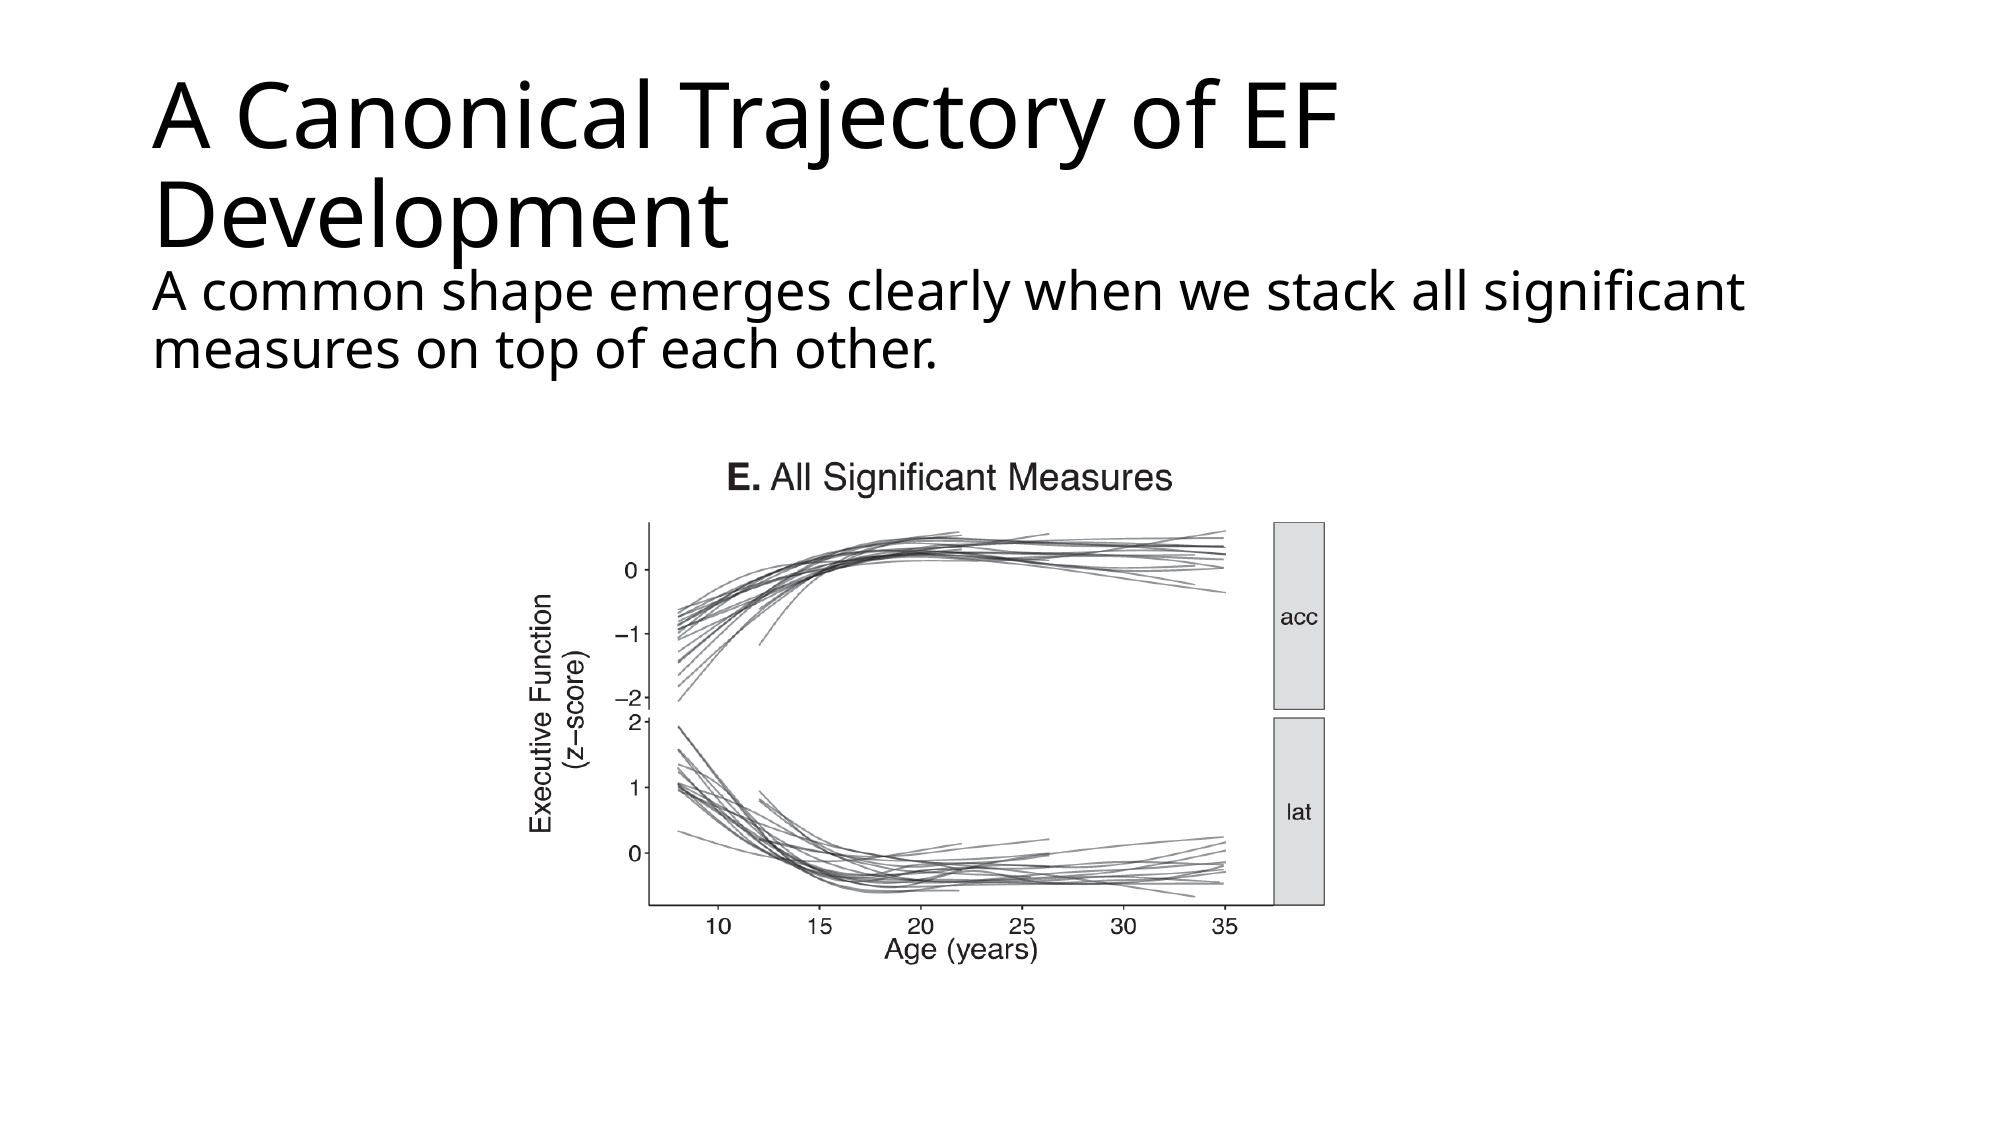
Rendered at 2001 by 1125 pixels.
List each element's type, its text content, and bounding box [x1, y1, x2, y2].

picture [173, 431, 1784, 969]
list A common shape emerges clearly when we stack all significant measures on top of each other. [137, 255, 1968, 1125]
title A Canonical Trajectory of EF Development [137, 59, 1919, 255]
